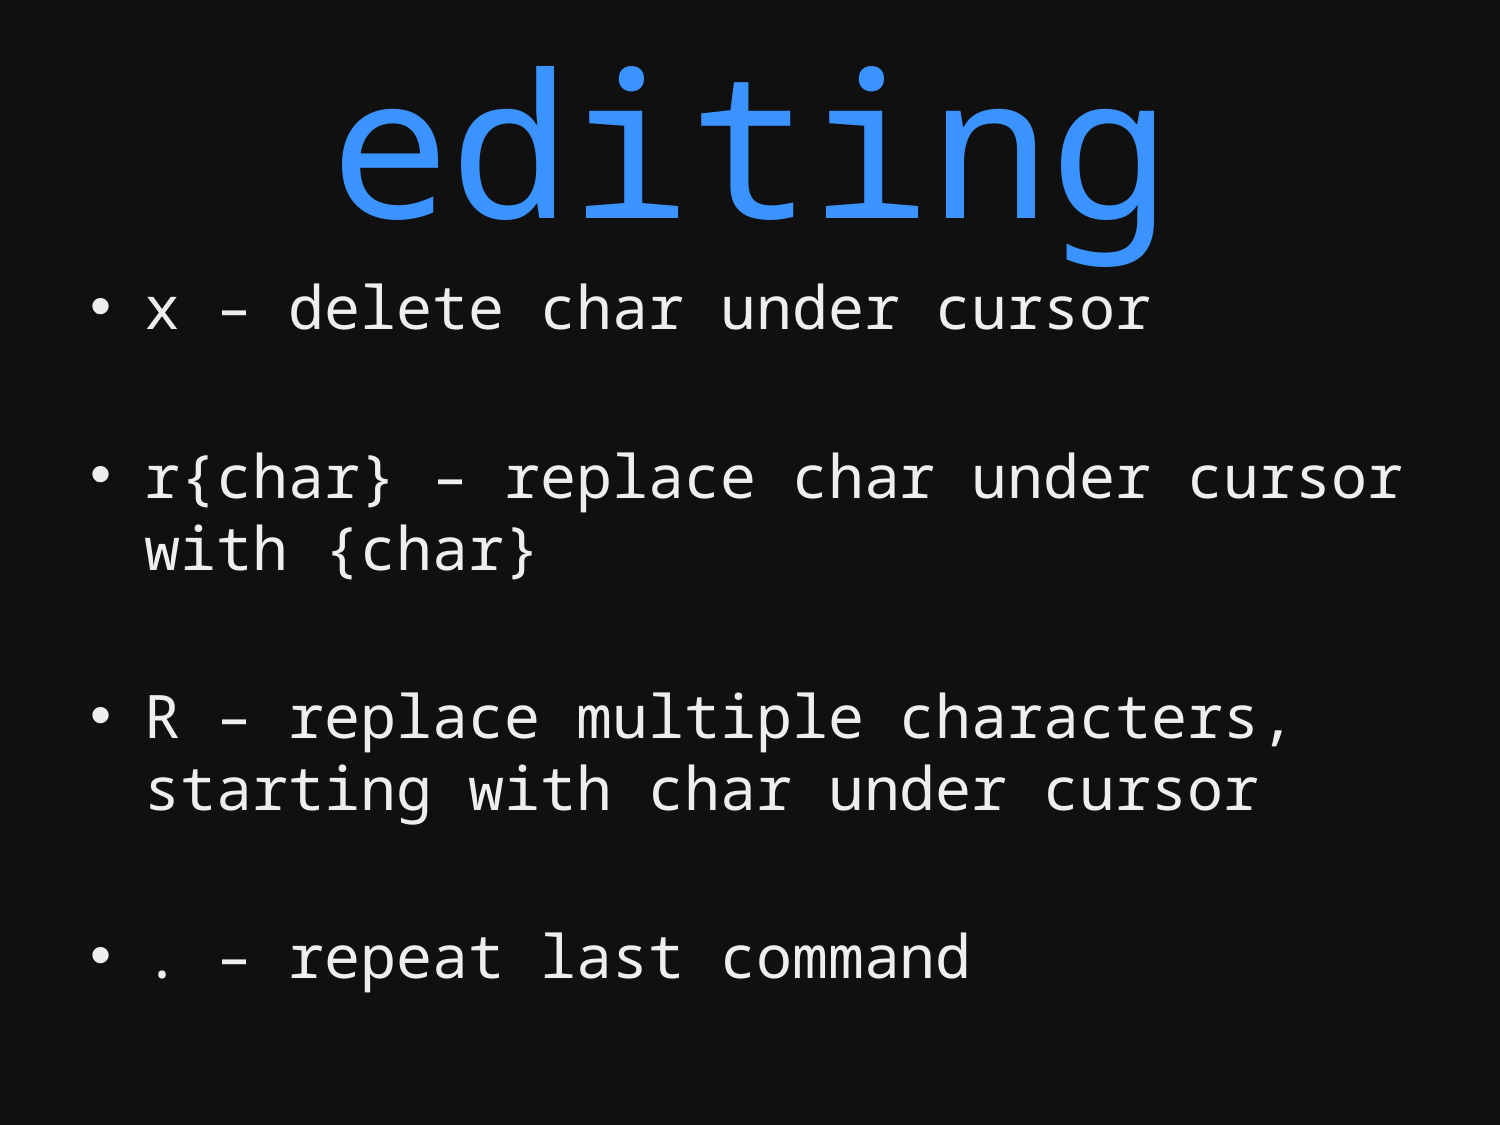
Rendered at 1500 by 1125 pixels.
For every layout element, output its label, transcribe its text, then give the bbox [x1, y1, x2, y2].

list x – delete char under cursor r{char} – replace char under cursor with {char} R – replace multiple characters, starting with char under cursor . – repeat last command [75, 262, 1425, 1005]
title editing [75, 45, 1425, 233]
